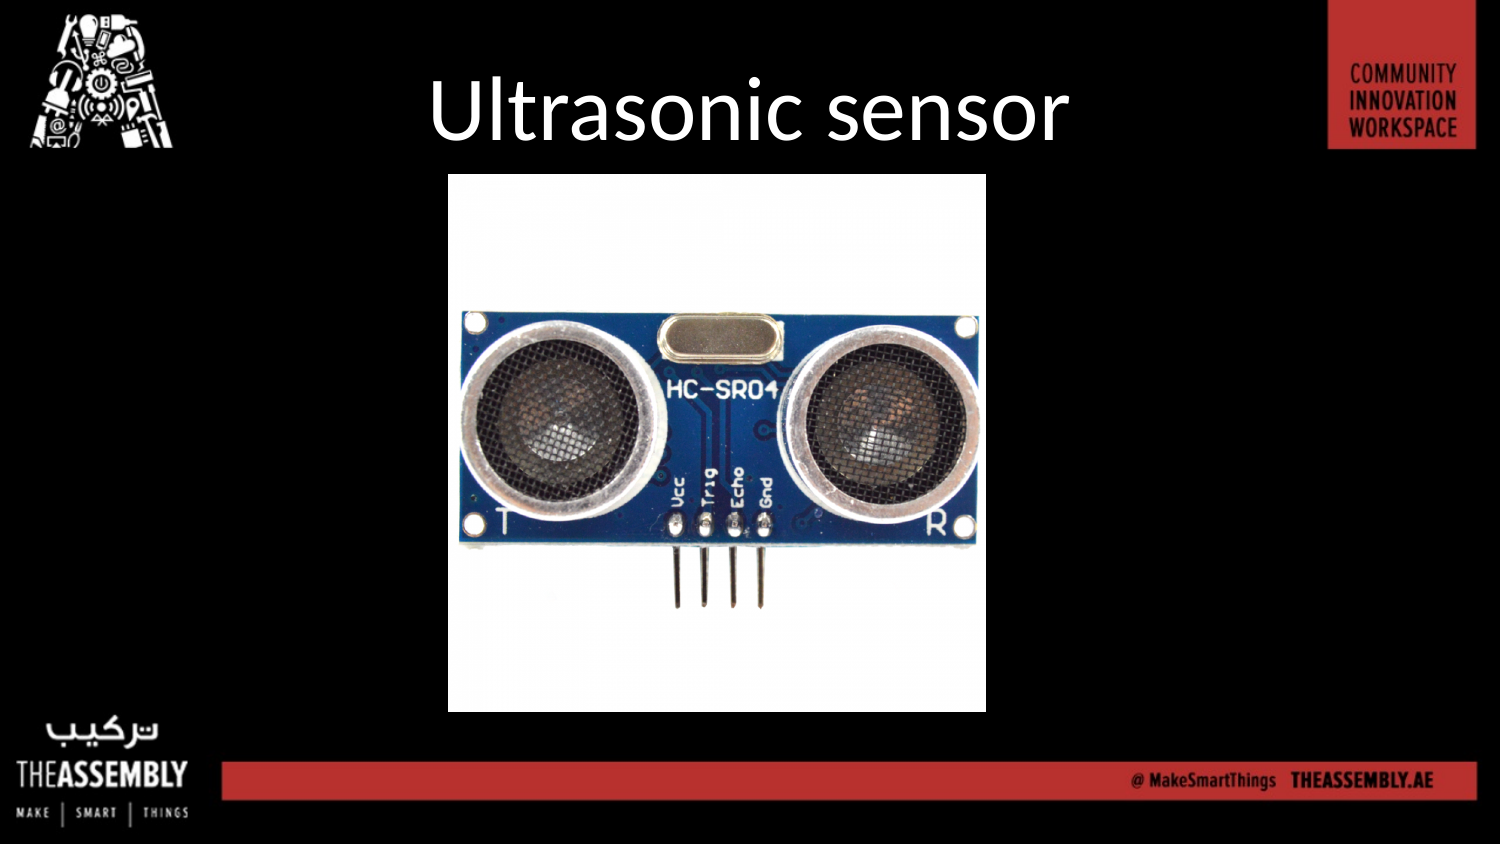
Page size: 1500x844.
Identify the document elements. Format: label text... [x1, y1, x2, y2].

picture [0, 0, 1500, 844]
text_box Ultrasonic sensor [74, 33, 1425, 175]
